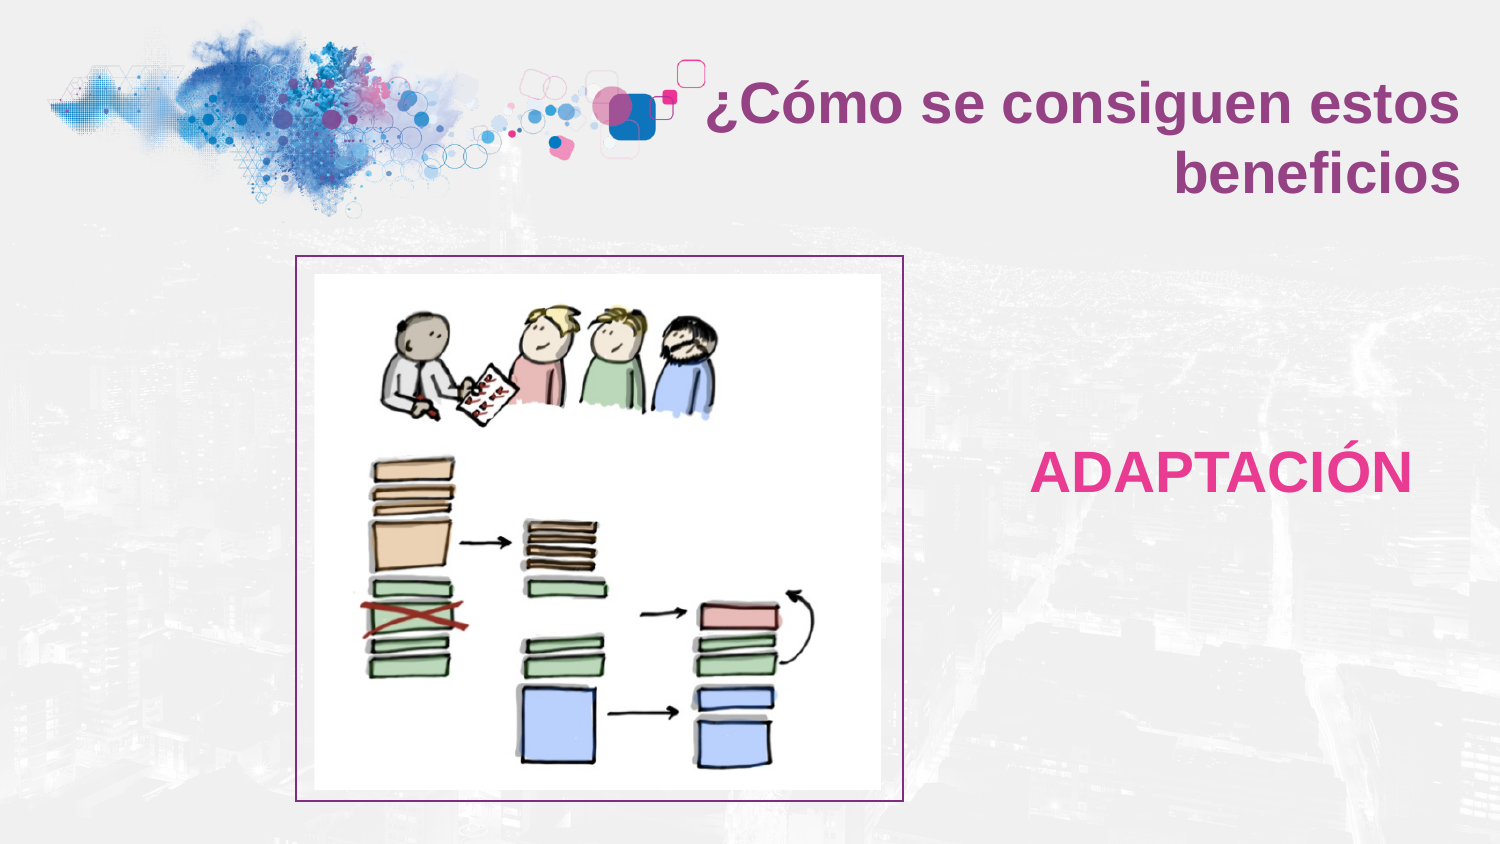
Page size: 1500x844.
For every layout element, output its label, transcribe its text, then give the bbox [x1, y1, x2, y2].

picture [314, 273, 882, 790]
text_box ADAPTACIÓN [1014, 426, 1429, 512]
text_box [295, 255, 904, 802]
text_box ¿Cómo se consiguen estos beneficios [817, 57, 1477, 213]
picture [0, 0, 817, 256]
